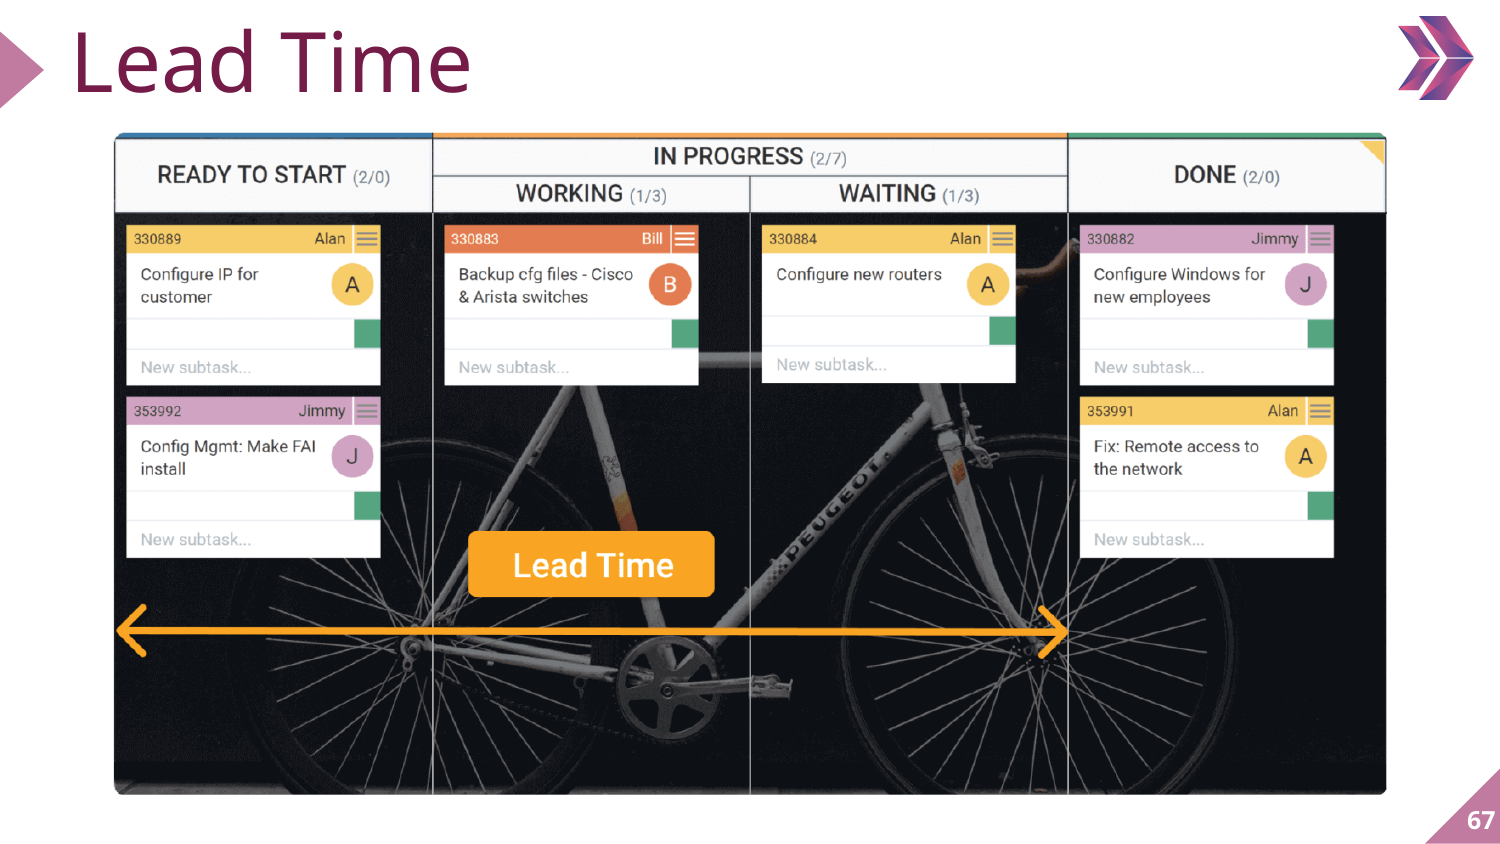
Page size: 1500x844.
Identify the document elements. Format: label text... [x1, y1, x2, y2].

slide_number 67 [1420, 761, 1496, 839]
picture [113, 130, 1387, 796]
text_box Lead Time [70, 28, 1369, 132]
picture [1398, 16, 1474, 100]
